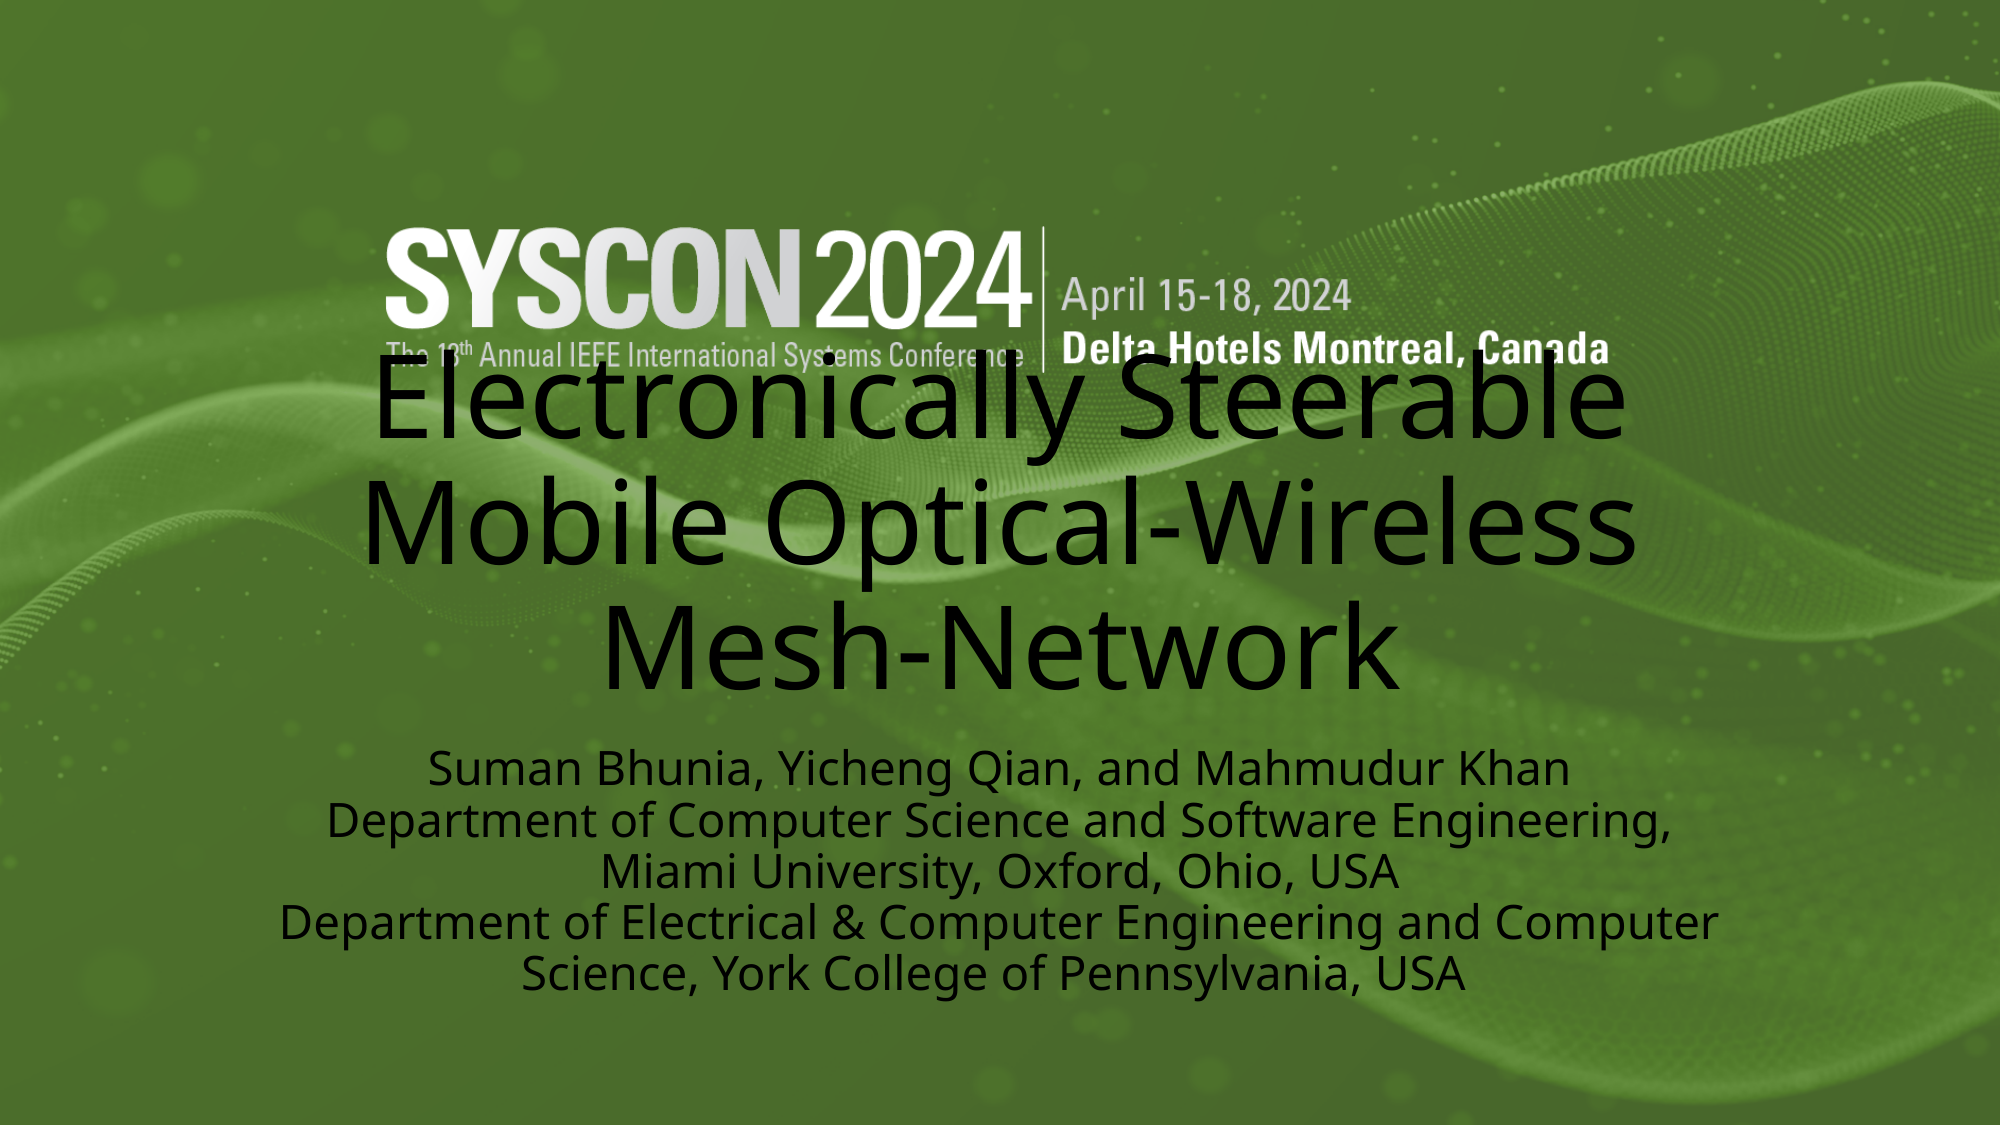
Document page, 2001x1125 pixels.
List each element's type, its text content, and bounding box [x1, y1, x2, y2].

title Electronically Steerable Mobile Optical-Wireless Mesh-Network [249, 330, 1750, 723]
subtitle Suman Bhunia, Yicheng Qian, and Mahmudur Khan Department of Computer Science and Software Engineering, Miami University, Oxford, Ohio, USA Department of Electrical & Computer Engineering and Computer Science, York College of Pennsylvania, USA [249, 737, 1750, 1009]
picture [0, 0, 2000, 1125]
